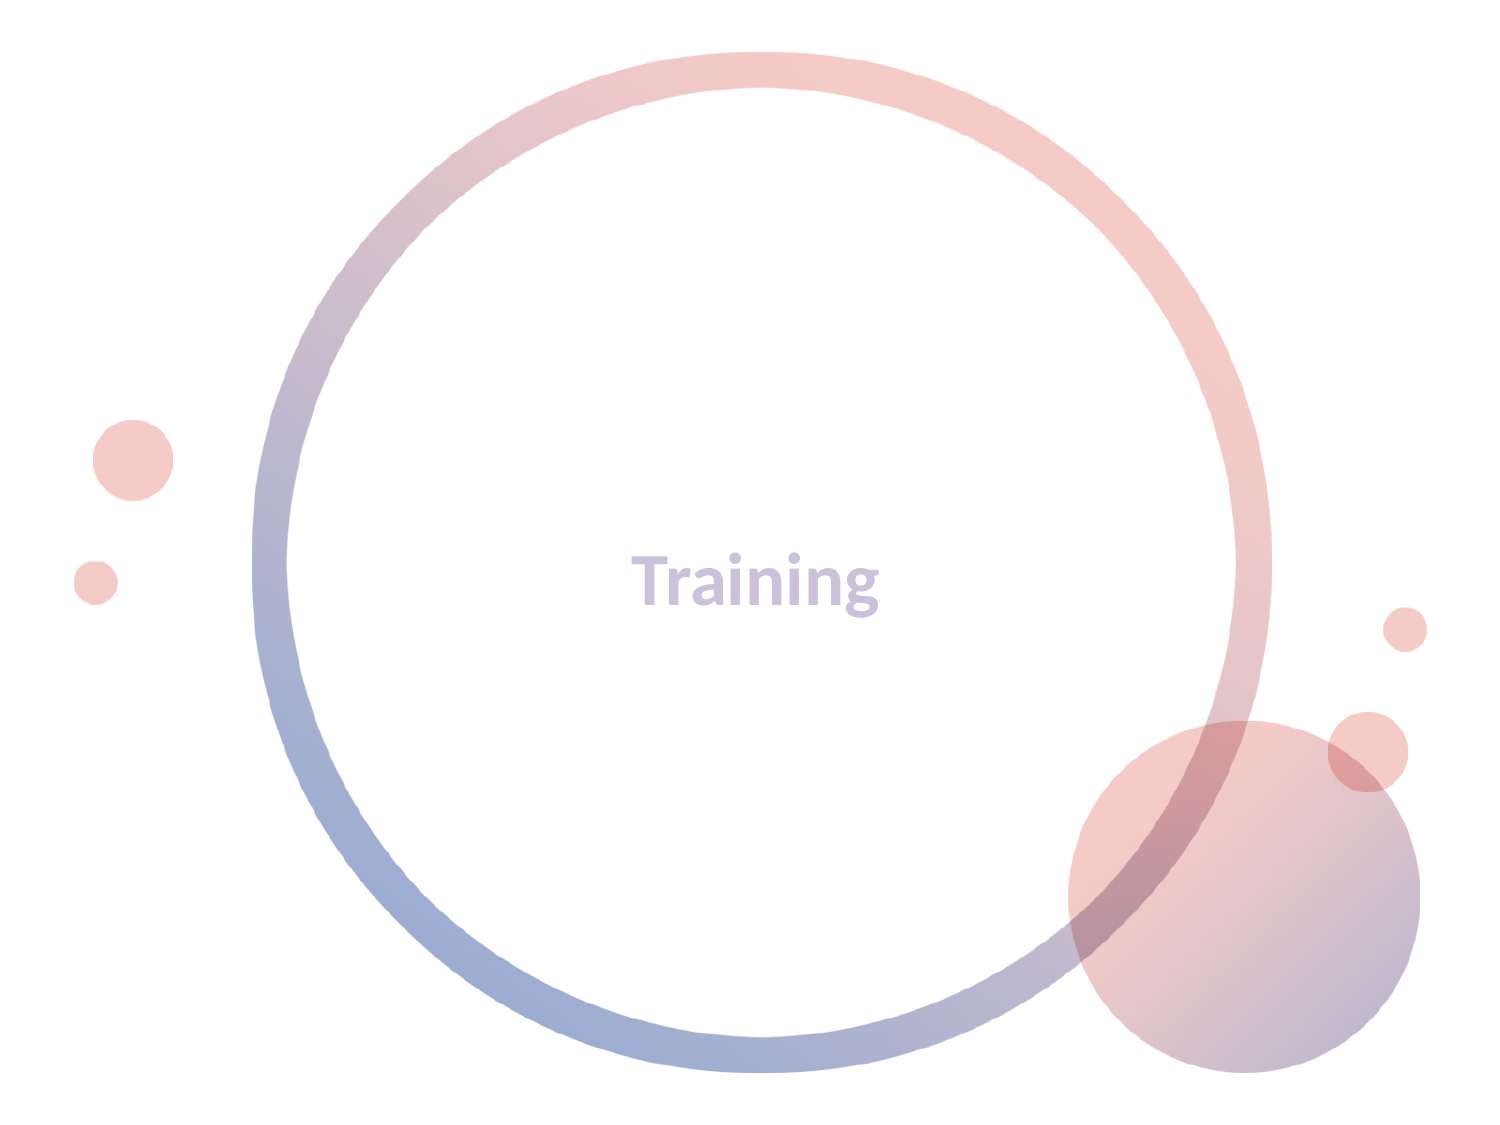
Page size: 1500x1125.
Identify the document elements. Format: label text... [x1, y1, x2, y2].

picture [0, 0, 1500, 1125]
text_box Training [431, 523, 1081, 629]
